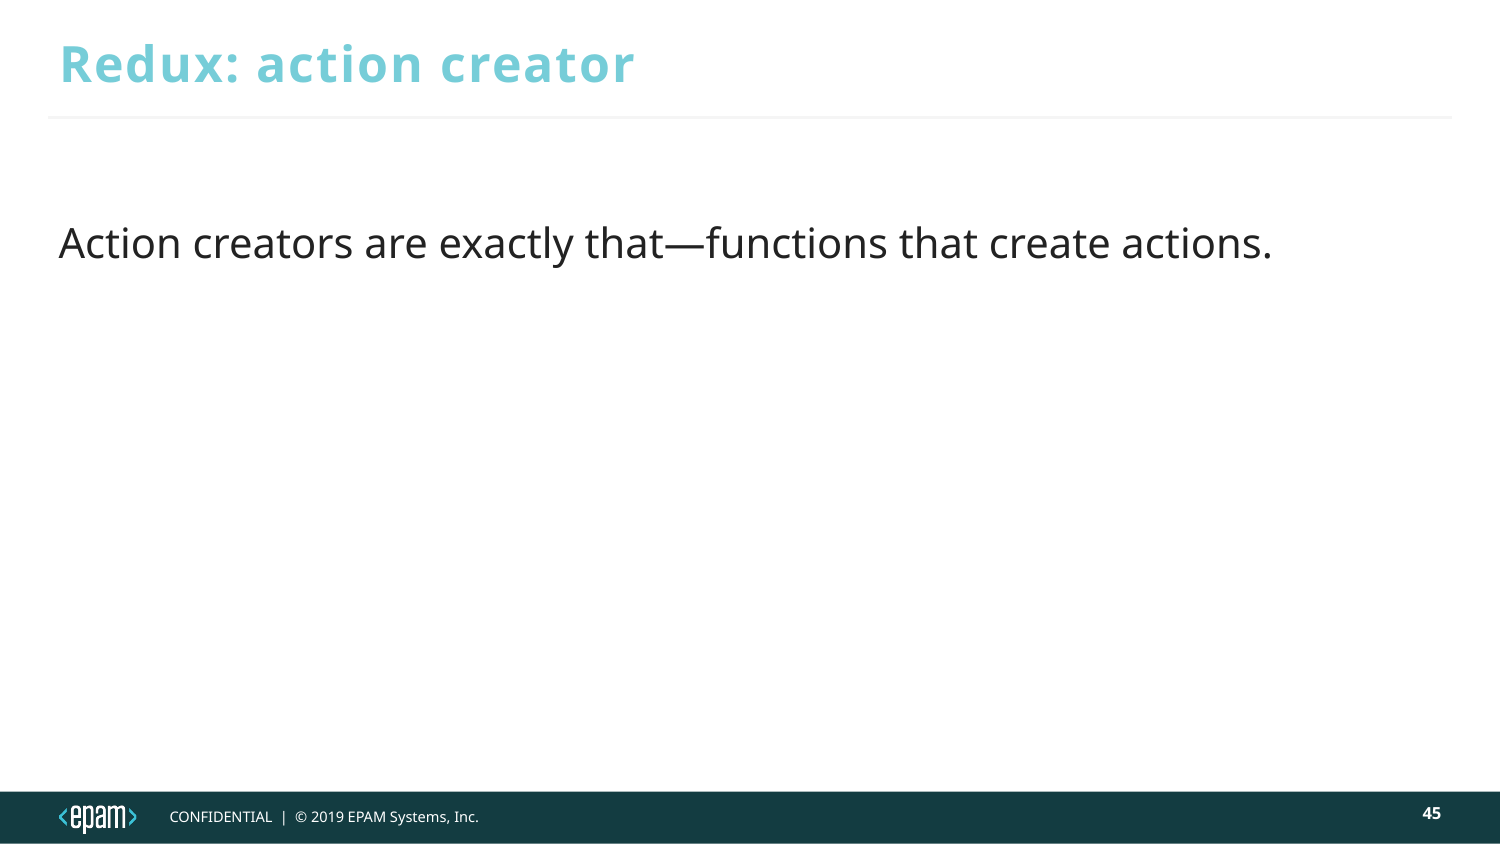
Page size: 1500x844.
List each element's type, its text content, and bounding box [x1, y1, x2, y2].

list Action creators are exactly that—functions that create actions. [58, 233, 1442, 735]
title Redux: action creator [59, 37, 1442, 87]
slide_number 45 [1216, 791, 1442, 844]
